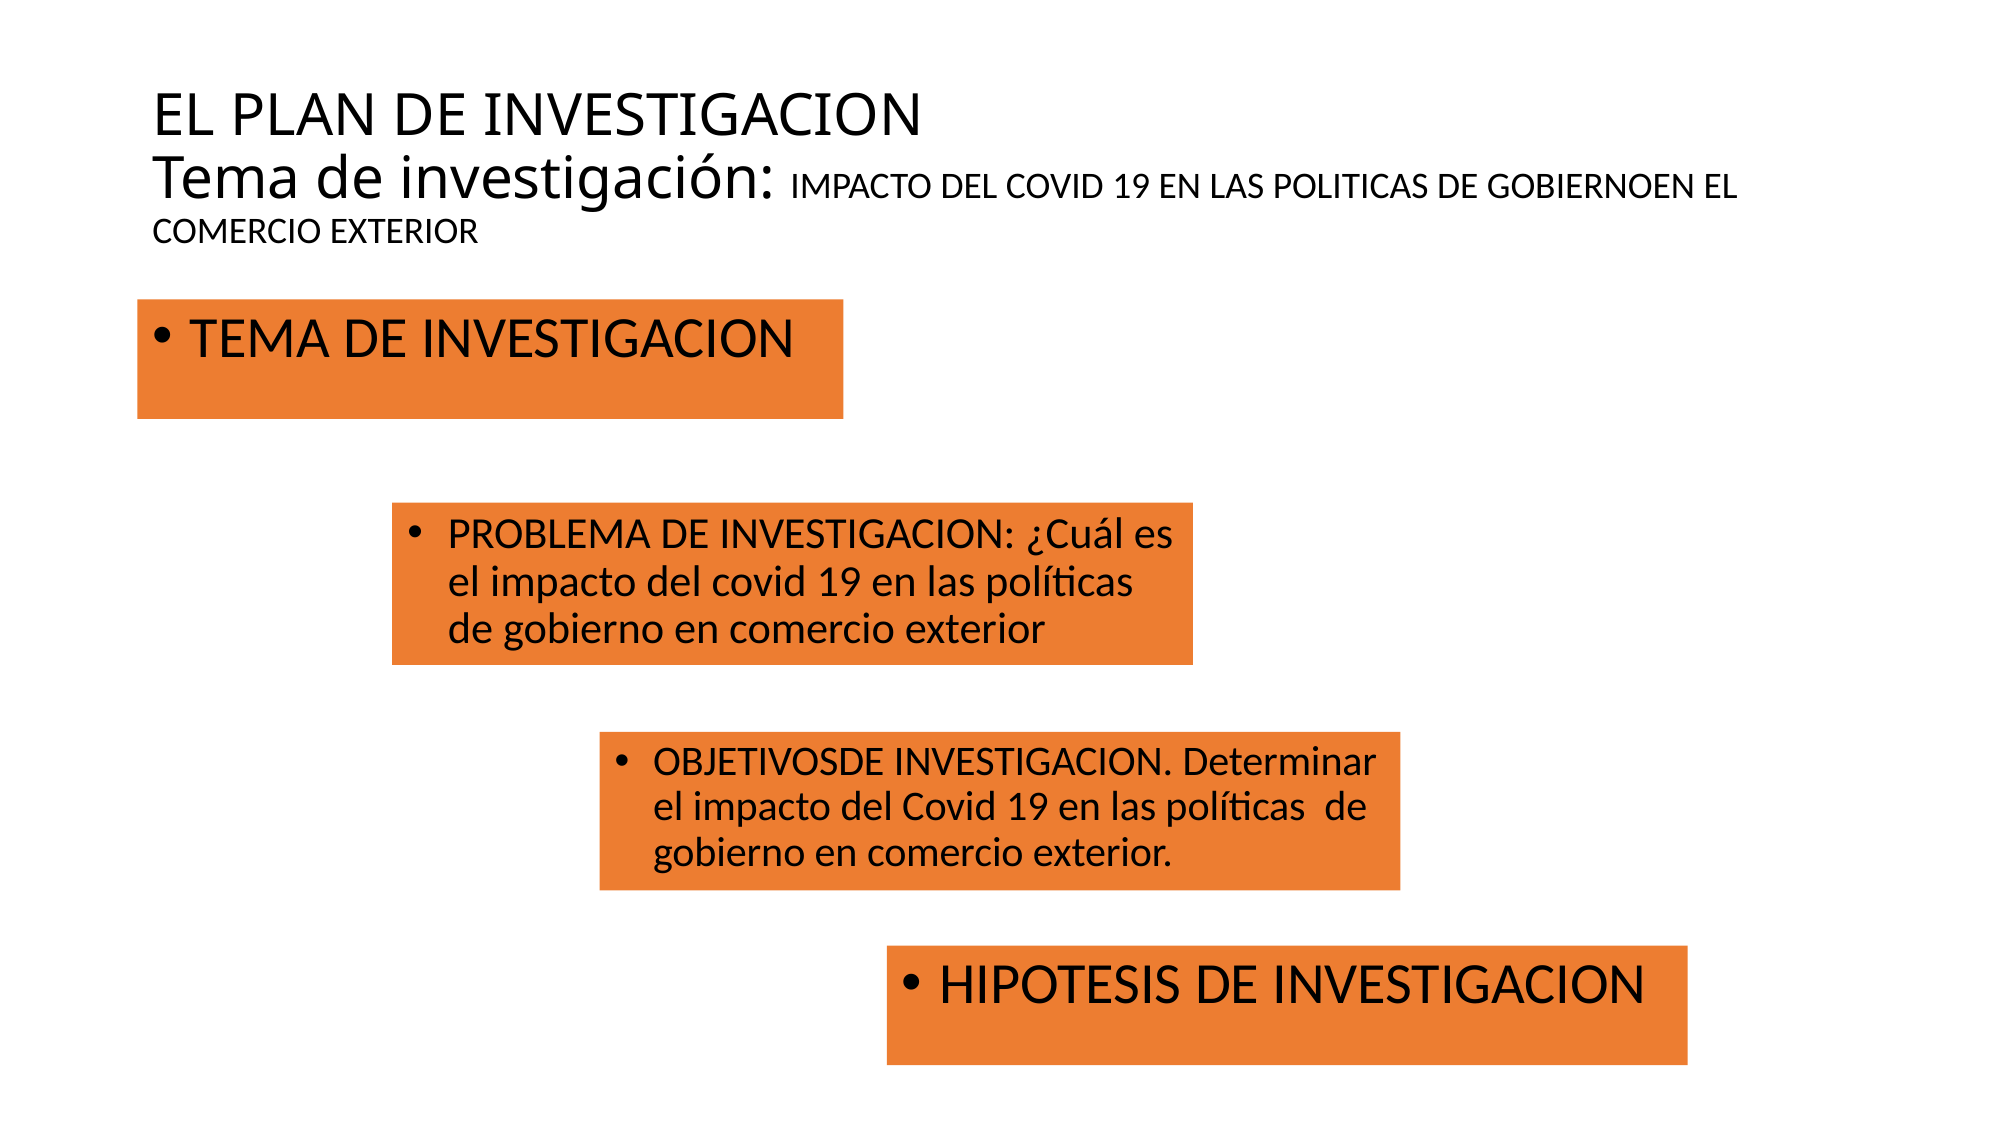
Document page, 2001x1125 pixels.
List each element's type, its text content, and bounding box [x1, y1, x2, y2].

text_box PROBLEMA DE INVESTIGACION: ¿Cuál es el impacto del covid 19 en las políticas de gobierno en comercio exterior [392, 502, 1193, 665]
list TEMA DE INVESTIGACION [137, 299, 844, 419]
text_box OBJETIVOSDE INVESTIGACION. Determinar el impacto del Covid 19 en las políticas de gobierno en comercio exterior. [599, 731, 1401, 891]
text_box HIPOTESIS DE INVESTIGACION [886, 945, 1688, 1066]
title EL PLAN DE INVESTIGACION Tema de investigación: IMPACTO DEL COVID 19 EN LAS POLITICAS DE GOBIERNOEN EL COMERCIO EXTERIOR [137, 59, 1863, 278]
